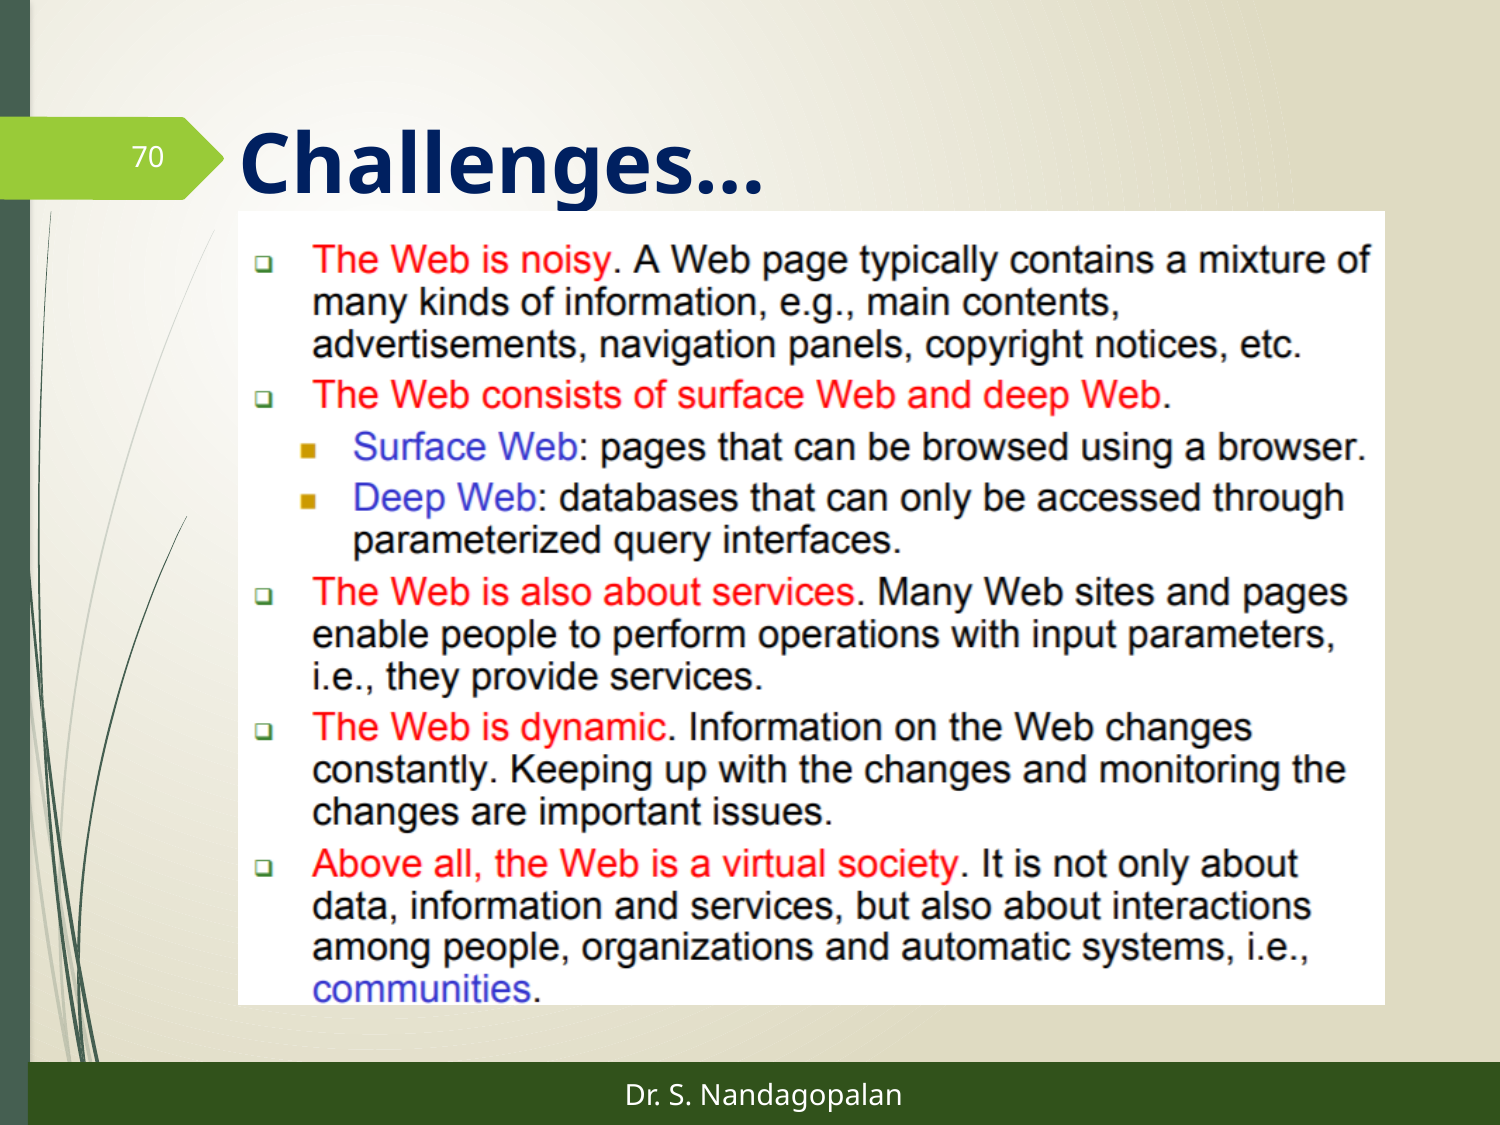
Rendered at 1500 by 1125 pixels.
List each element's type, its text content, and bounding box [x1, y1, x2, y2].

title Challenges… [223, 102, 1400, 249]
slide_number 70 [70, 129, 180, 188]
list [238, 211, 1385, 1005]
